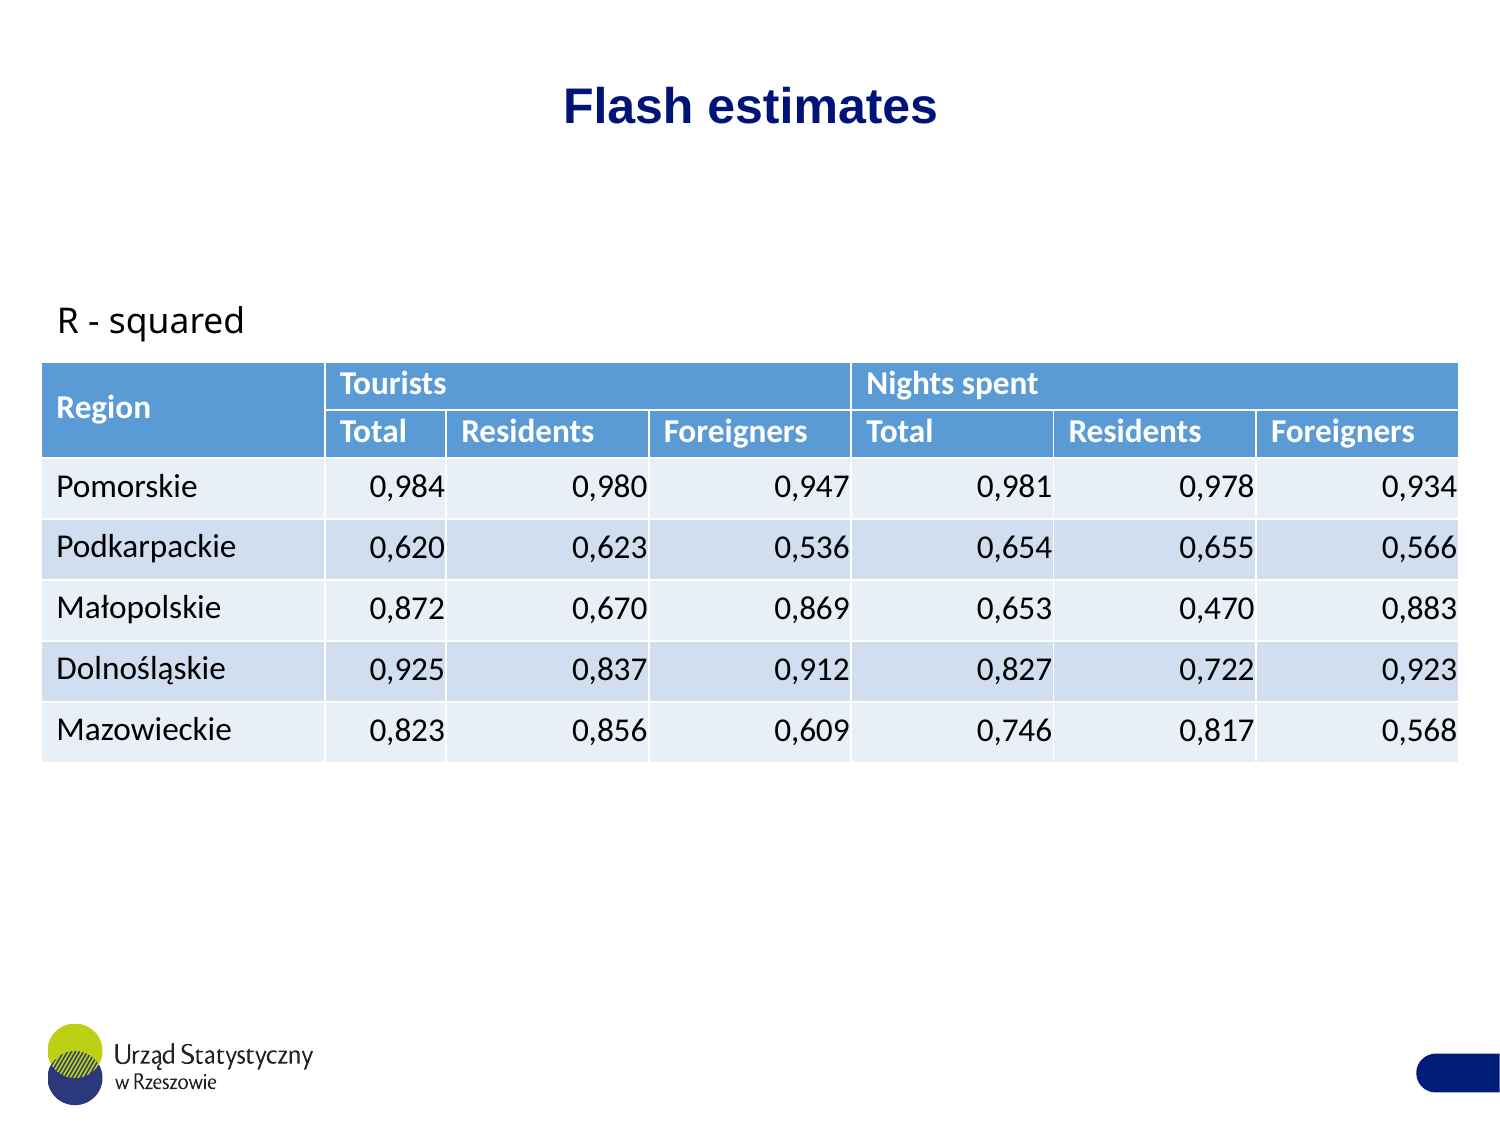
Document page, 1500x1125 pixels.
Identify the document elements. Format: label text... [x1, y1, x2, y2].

table_cell Total [852, 411, 1053, 457]
table_cell 0,566 [1257, 520, 1458, 579]
table_cell 0,947 [650, 459, 850, 518]
table_cell 0,980 [447, 459, 648, 518]
table_cell 0,655 [1054, 520, 1255, 579]
table_cell 0,817 [1054, 703, 1255, 762]
table_cell 0,568 [1257, 703, 1458, 762]
table_header Nights spent [852, 363, 1458, 409]
table_cell 0,620 [326, 520, 445, 579]
table_cell 0,536 [650, 520, 850, 579]
table_cell 0,872 [326, 581, 445, 640]
table_cell 0,934 [1257, 459, 1458, 518]
table_cell Residents [447, 411, 648, 457]
table_cell Foreigners [1257, 411, 1458, 457]
table_cell Total [326, 411, 445, 457]
table_cell Pomorskie [42, 459, 324, 518]
text_box Flash estimates [35, 23, 1453, 142]
title R - squared [41, 290, 1459, 350]
table_cell 0,470 [1054, 581, 1255, 640]
table_cell 0,823 [326, 703, 445, 762]
table_cell 0,670 [447, 581, 648, 640]
table_cell 0,984 [326, 459, 445, 518]
table_cell 0,837 [447, 642, 648, 701]
table_cell 0,883 [1257, 581, 1458, 640]
table_cell 0,912 [650, 642, 850, 701]
table_cell 0,653 [852, 581, 1053, 640]
table_cell 0,654 [852, 520, 1053, 579]
table_cell Dolnośląskie [42, 642, 324, 701]
table_header Region [42, 363, 324, 457]
table_cell 0,856 [447, 703, 648, 762]
table_cell 0,609 [650, 703, 850, 762]
table_cell 0,981 [852, 459, 1053, 518]
table_cell 0,623 [447, 520, 648, 579]
table_cell 0,923 [1257, 642, 1458, 701]
table_cell Mazowieckie [42, 703, 324, 762]
table_cell 0,746 [852, 703, 1053, 762]
table_cell 0,978 [1054, 459, 1255, 518]
table_cell Podkarpackie [42, 520, 324, 579]
table_cell 0,827 [852, 642, 1053, 701]
table_cell Residents [1054, 411, 1255, 457]
table_cell 0,869 [650, 581, 850, 640]
table_header Tourists [326, 363, 850, 409]
table_cell 0,925 [326, 642, 445, 701]
table_cell Foreigners [650, 411, 850, 457]
table_cell 0,722 [1054, 642, 1255, 701]
table_cell Małopolskie [42, 581, 324, 640]
